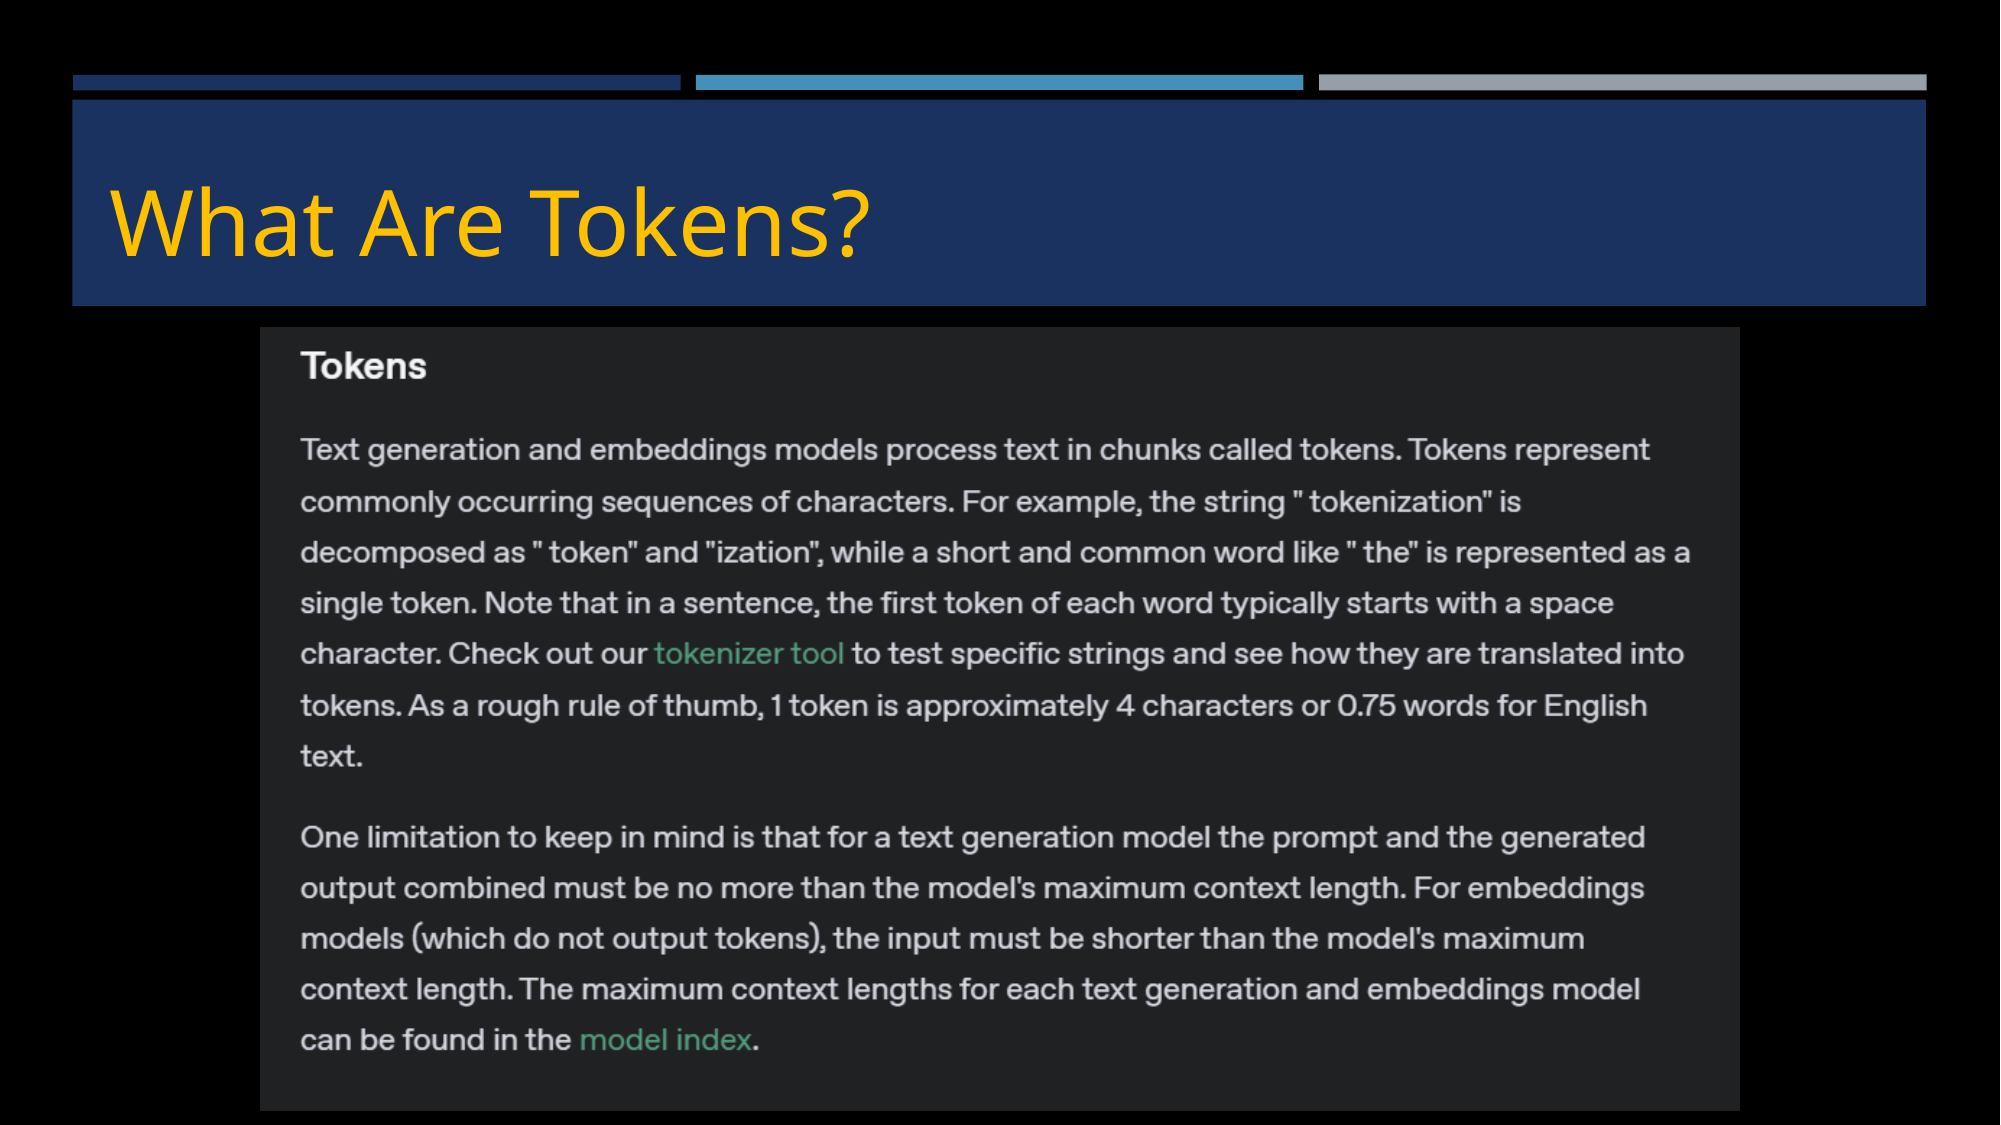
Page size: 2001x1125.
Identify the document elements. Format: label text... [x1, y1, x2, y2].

picture [259, 327, 1741, 1112]
title What Are Tokens? [94, 119, 1904, 282]
